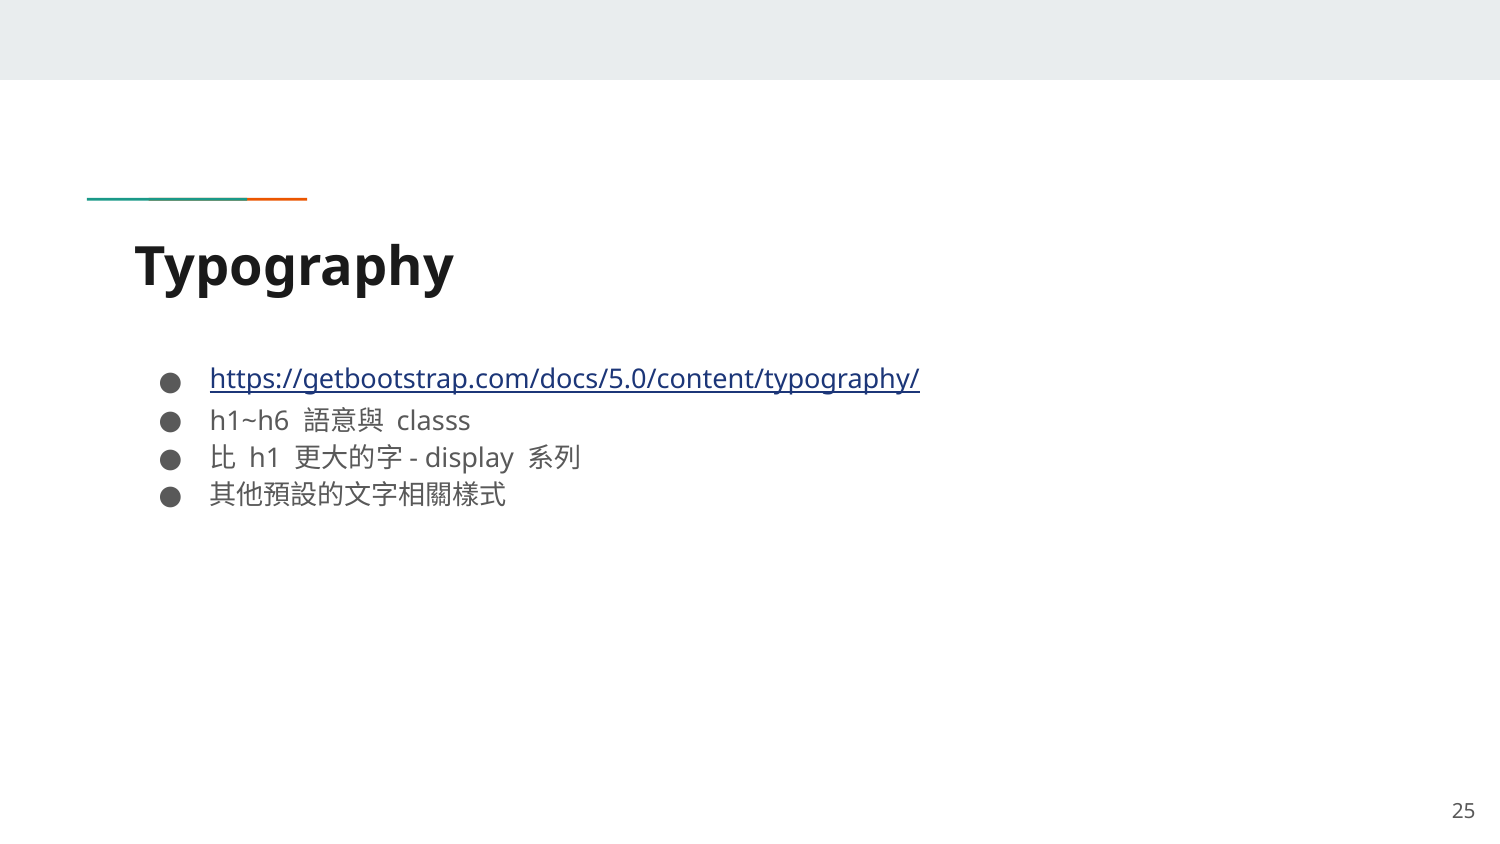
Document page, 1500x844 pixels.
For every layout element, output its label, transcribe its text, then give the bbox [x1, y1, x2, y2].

slide_number ‹#› [1400, 779, 1491, 844]
list https://getbootstrap.com/docs/5.0/content/typography/ h1~h6 語意與 classs 比 h1 更大的字- display 系列 其他預設的文字相關樣式 [119, 341, 1381, 712]
title Typography [119, 216, 1381, 305]
